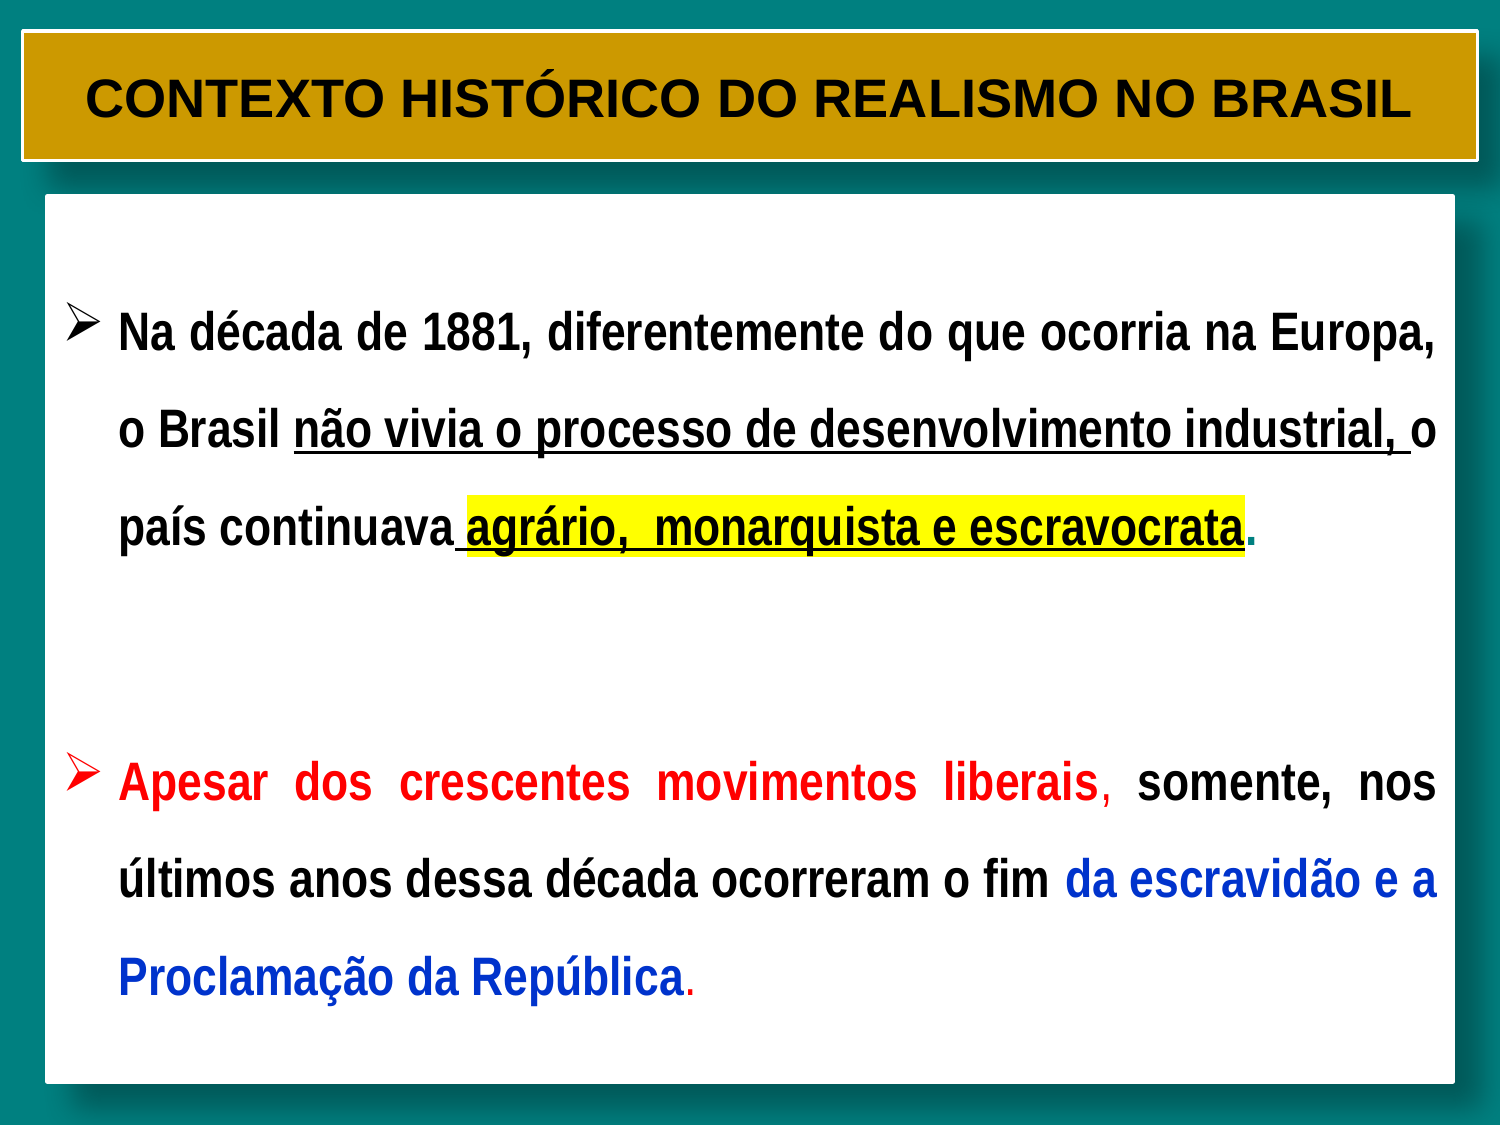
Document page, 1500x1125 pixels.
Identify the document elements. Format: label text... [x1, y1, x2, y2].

list Na década de 1881, diferentemente do que ocorria na Europa, o Brasil não vivia o processo de desenvolvimento industrial, o país continuava agrário, monarquista e escravocrata. Apesar dos crescentes movimentos liberais, somente, nos últimos anos dessa década ocorreram o fim da escravidão e a Proclamação da República. [47, 196, 1453, 1082]
title CONTEXTO HISTÓRICO DO REALISMO NO BRASIL [22, 30, 1478, 161]
